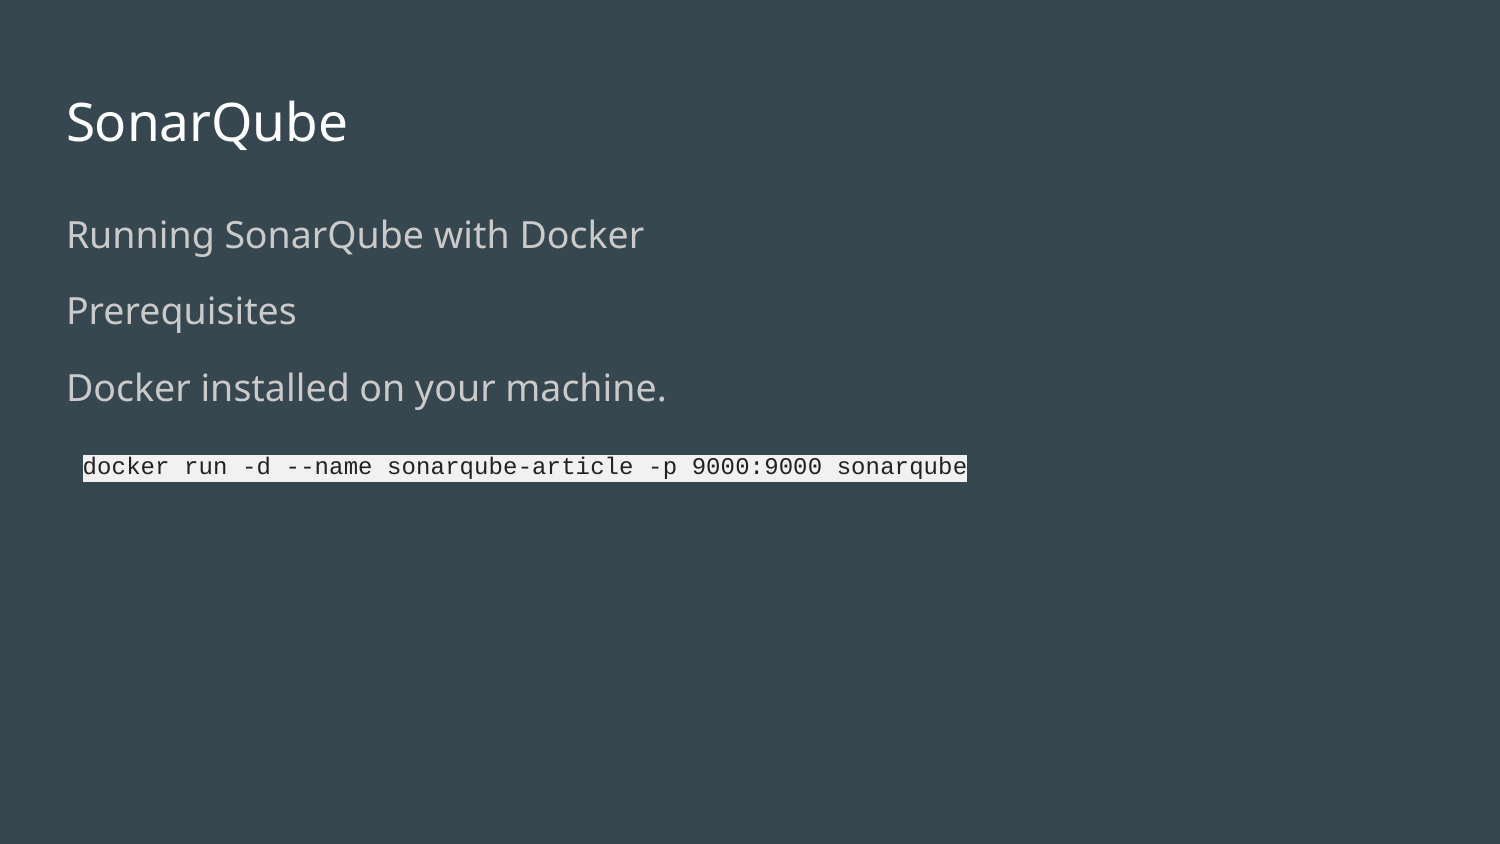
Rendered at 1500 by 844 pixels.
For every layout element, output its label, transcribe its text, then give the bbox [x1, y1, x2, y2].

title SonarQube [51, 72, 1449, 167]
list Running SonarQube with Docker Prerequisites Docker installed on your machine. docker run -d --name sonarqube-article -p 9000:9000 sonarqube [51, 189, 1449, 750]
